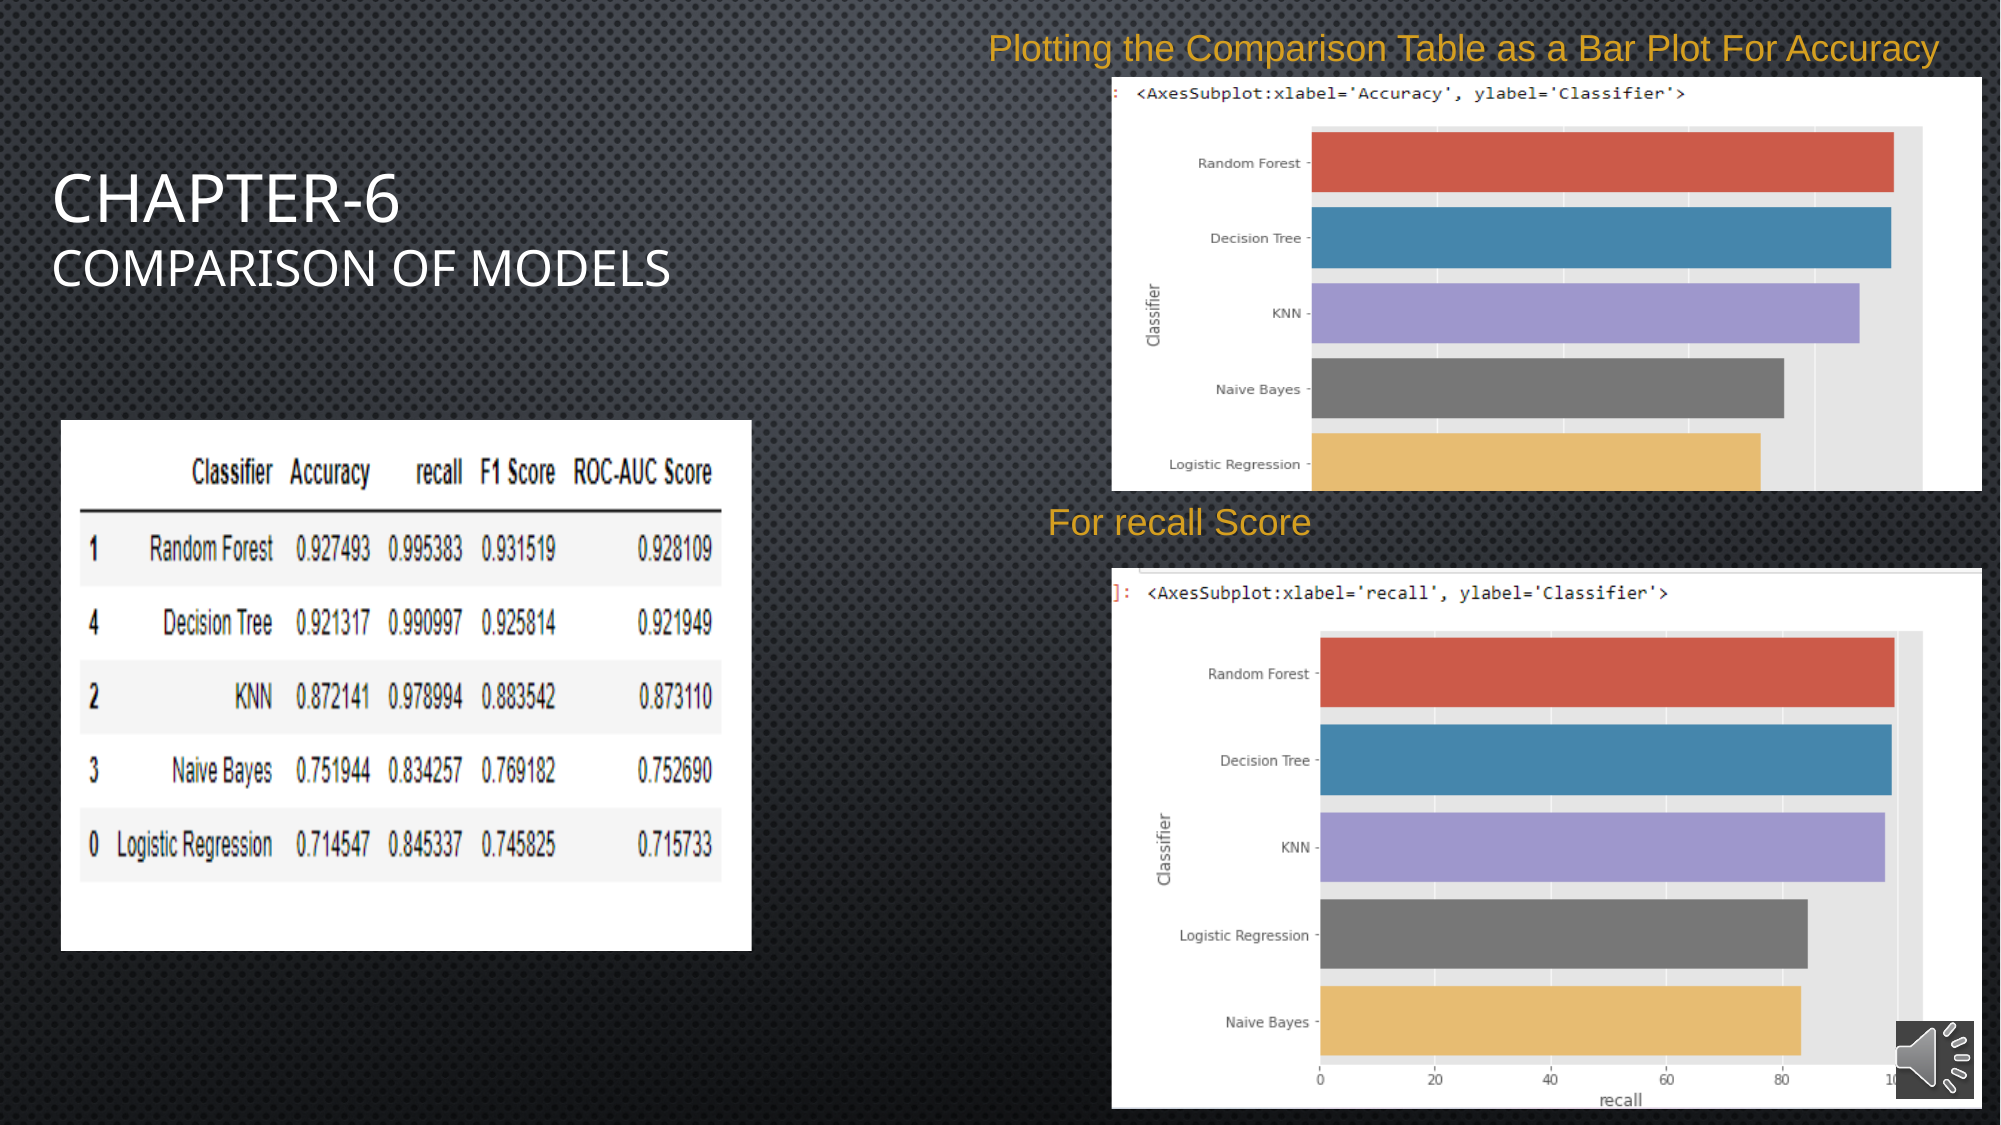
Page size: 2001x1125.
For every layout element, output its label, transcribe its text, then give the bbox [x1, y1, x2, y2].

text_box For recall Score [1032, 490, 2000, 551]
picture [1111, 77, 1982, 491]
picture [60, 420, 752, 951]
text_box Plotting the Comparison Table as a Bar Plot For Accuracy [962, 17, 1972, 77]
picture [1111, 568, 1982, 1110]
title Chapter-6 comparison of models [36, 109, 850, 343]
